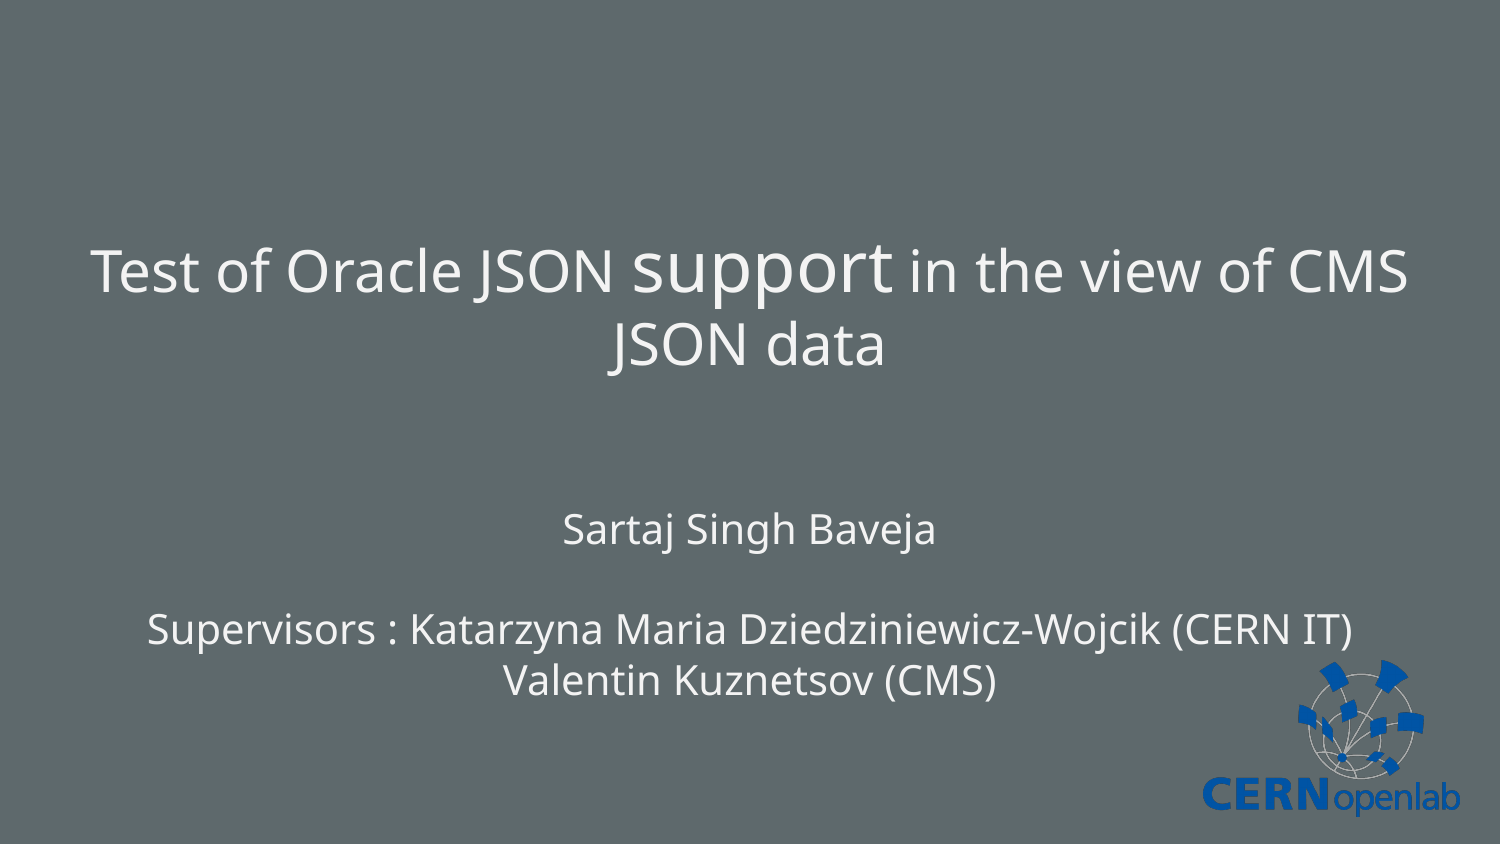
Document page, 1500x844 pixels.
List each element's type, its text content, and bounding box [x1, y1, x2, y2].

text_box Sartaj Singh Baveja Supervisors : Katarzyna Maria Dziedziniewicz-Wojcik (CERN IT) Valentin Kuznetsov (CMS) [40, 438, 1460, 752]
picture [1202, 660, 1460, 818]
text_box Test of Oracle JSON support in the view of CMS JSON data [40, 207, 1460, 401]
